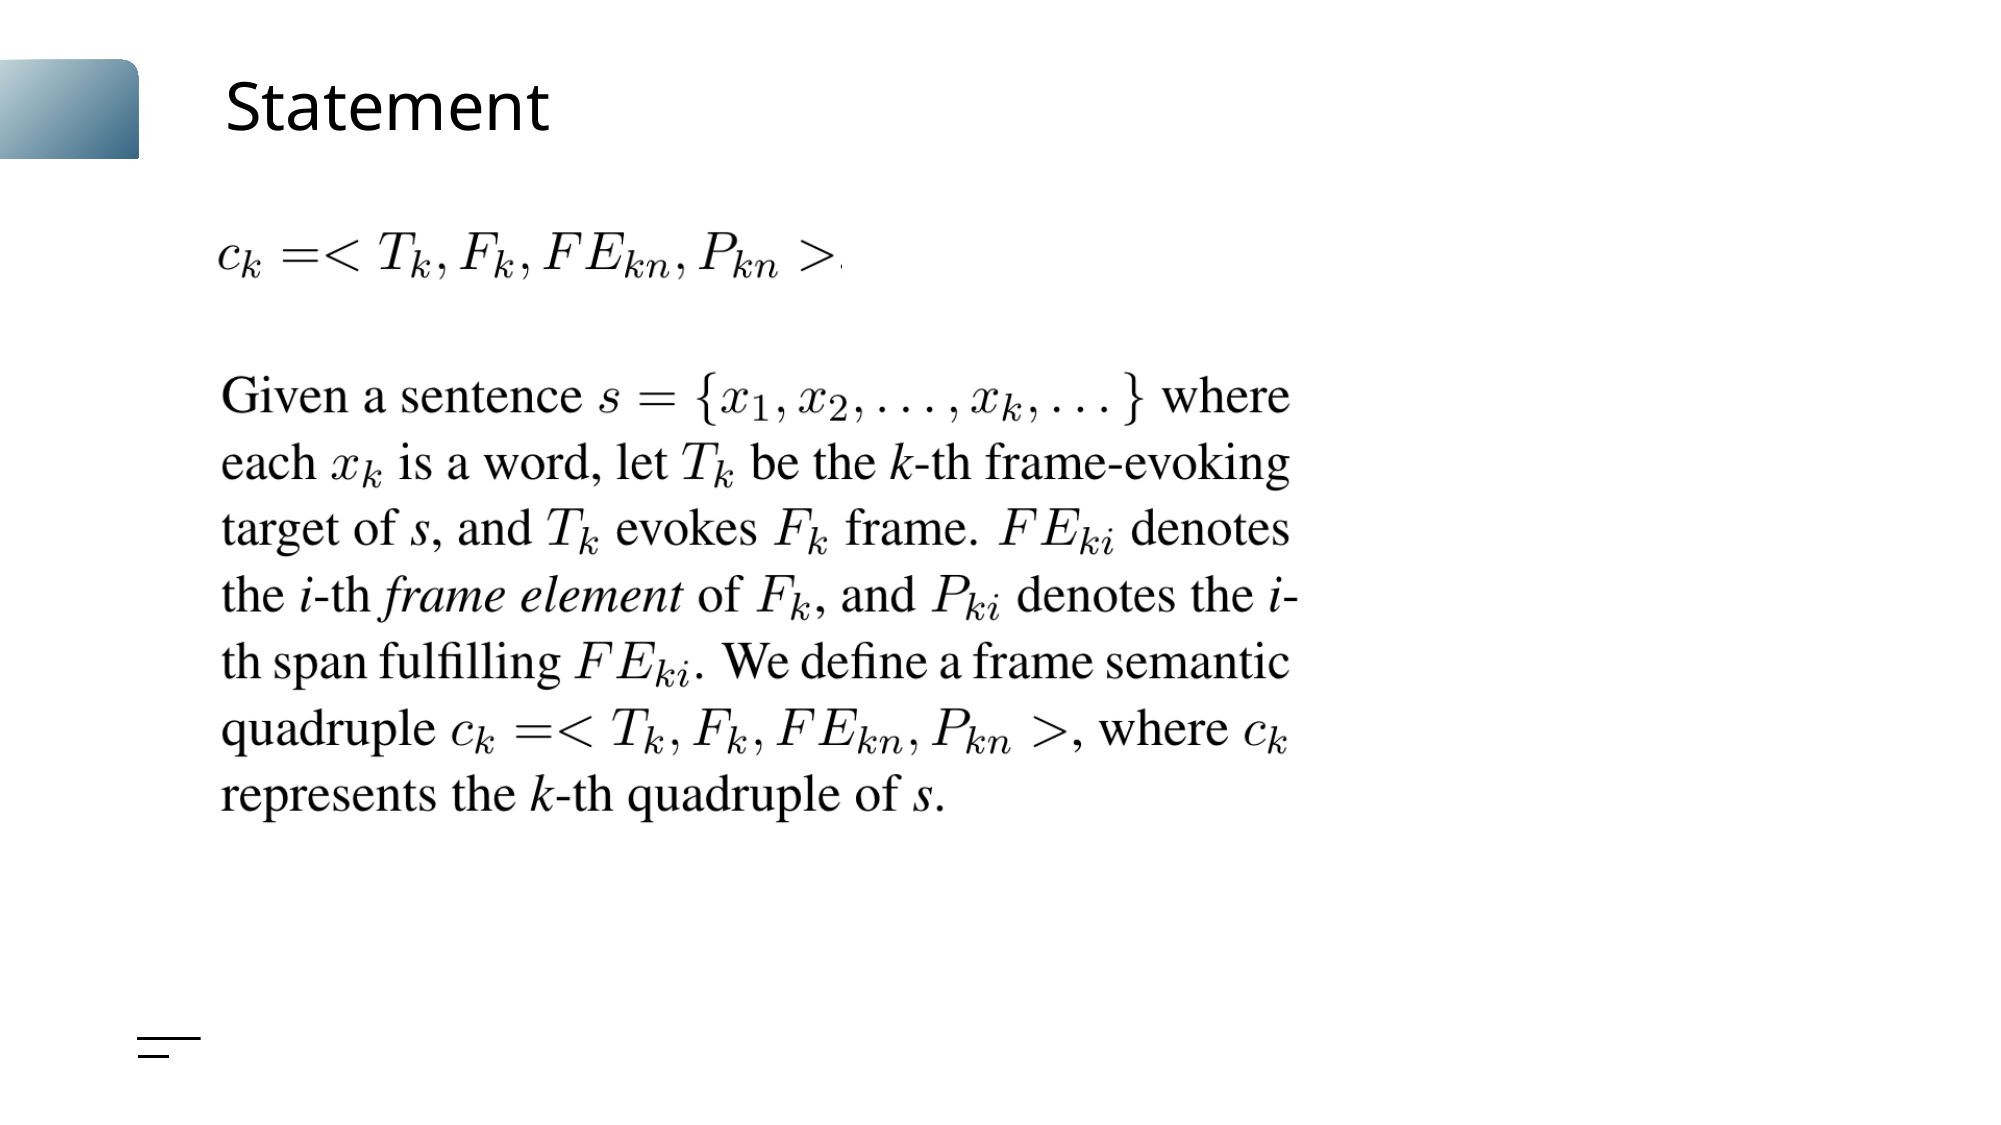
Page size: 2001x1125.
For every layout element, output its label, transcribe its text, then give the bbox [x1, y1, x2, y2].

picture [209, 226, 842, 289]
title Statement [210, 59, 1935, 159]
picture [209, 356, 1327, 842]
